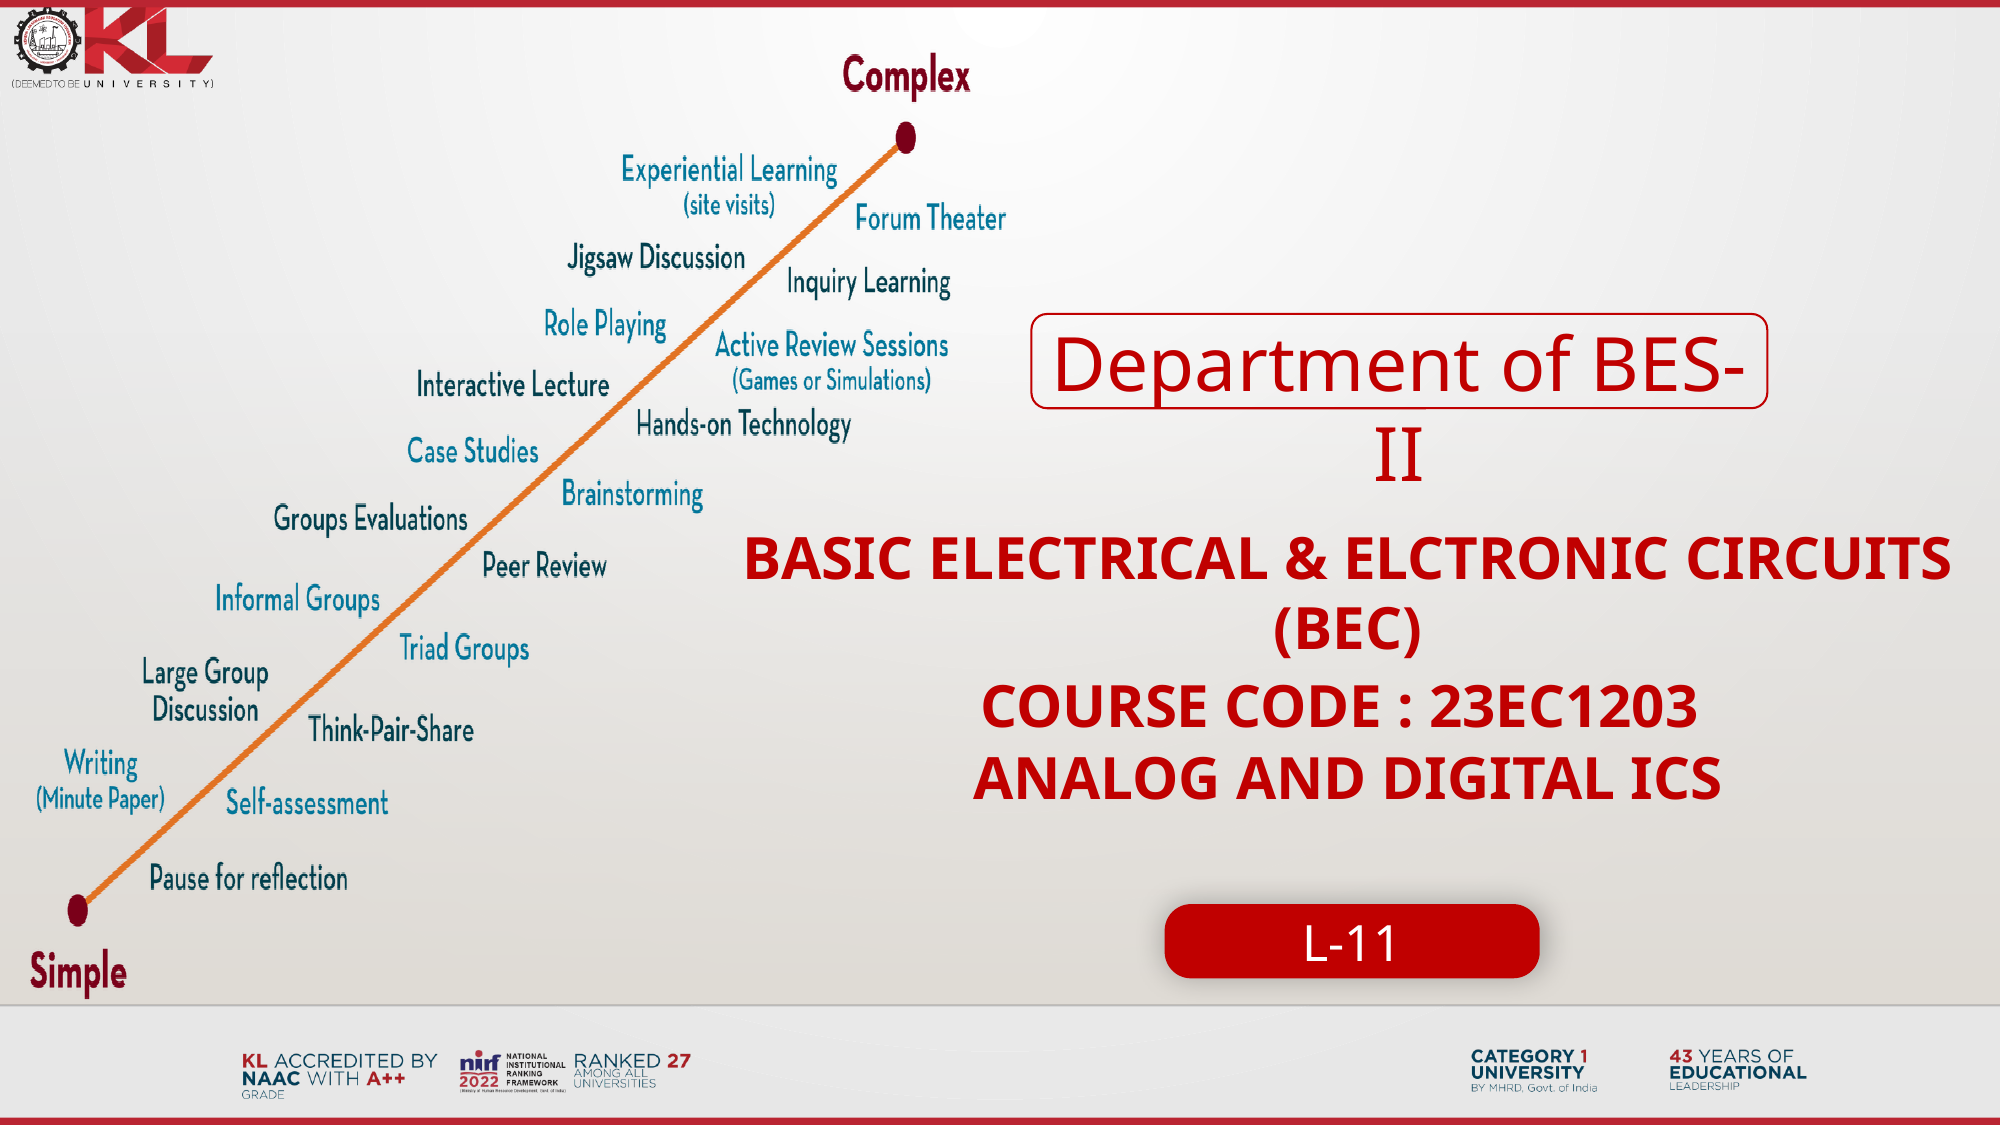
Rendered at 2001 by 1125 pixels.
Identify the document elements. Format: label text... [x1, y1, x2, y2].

picture [238, 1045, 716, 1103]
text_box [0, 1116, 2000, 1125]
text_box L-11 [1164, 904, 1540, 979]
picture [1447, 1045, 1814, 1101]
text_box Department of BES-II [1023, 308, 1777, 504]
text_box BASIC ELECTRICAL & ELCTRONIC CIRCUITS (BEC) COURSE CODE : 23EC1203 Analog and Digital ICs [1023, 513, 2000, 819]
picture [10, 8, 1023, 1031]
text_box [0, 0, 2000, 8]
